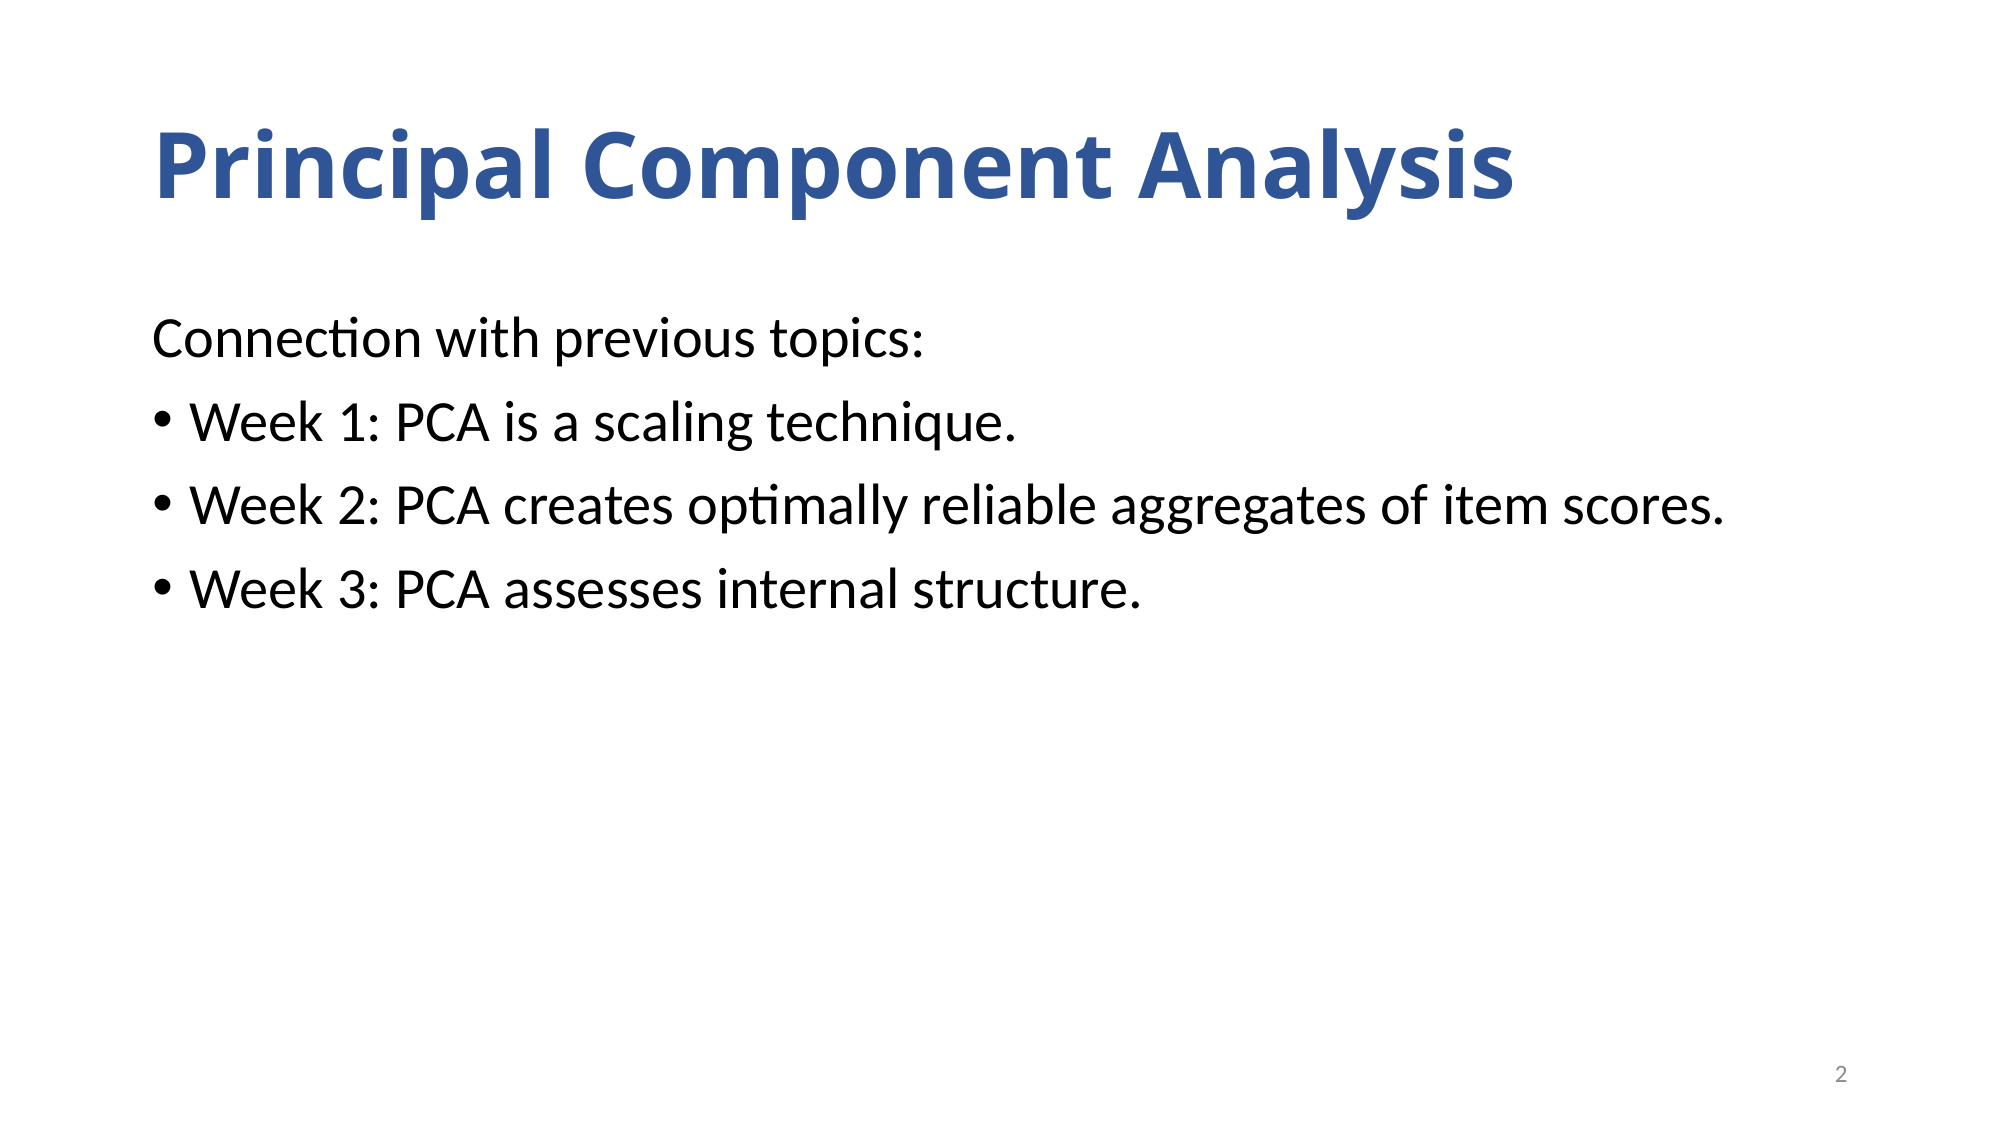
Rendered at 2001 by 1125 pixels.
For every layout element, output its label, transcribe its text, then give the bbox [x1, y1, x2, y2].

list Connection with previous topics: Week 1: PCA is a scaling technique. Week 2: PCA creates optimally reliable aggregates of item scores. Week 3: PCA assesses internal structure. [137, 299, 1863, 1014]
title Principal Component Analysis [137, 59, 1863, 278]
slide_number 2 [1412, 1042, 1863, 1103]
